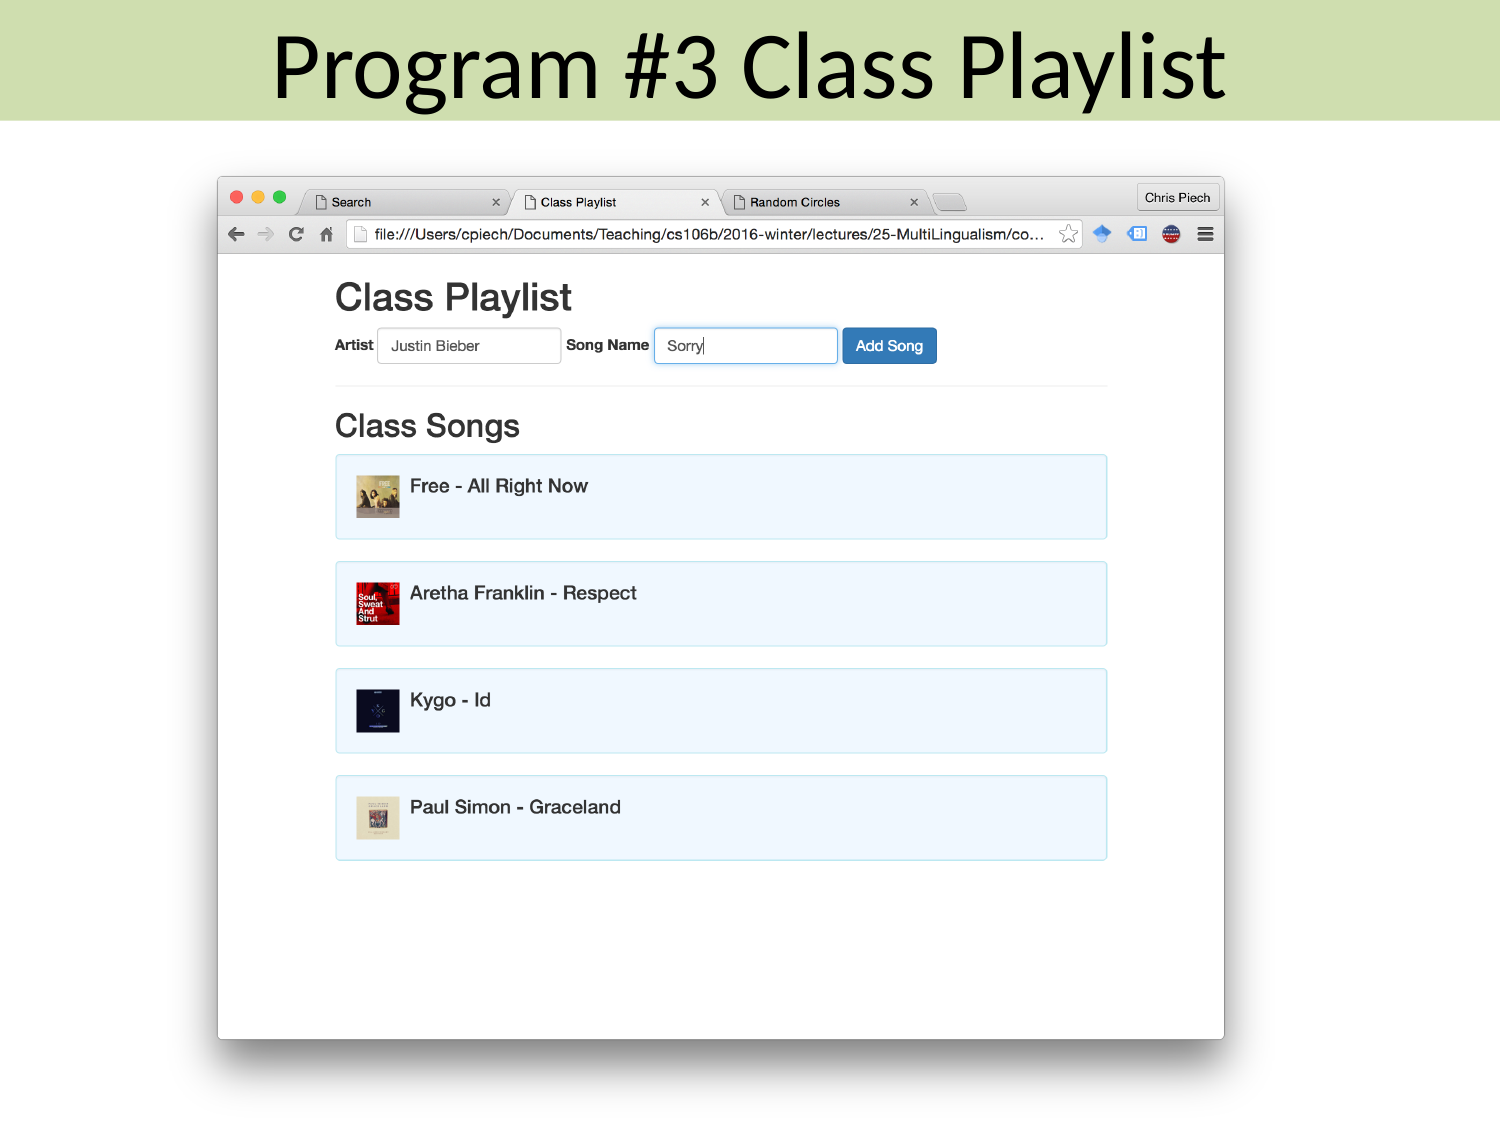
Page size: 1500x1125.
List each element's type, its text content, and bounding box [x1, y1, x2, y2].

text_box Program #3 Class Playlist [0, 0, 1500, 121]
picture [157, 141, 1284, 1125]
